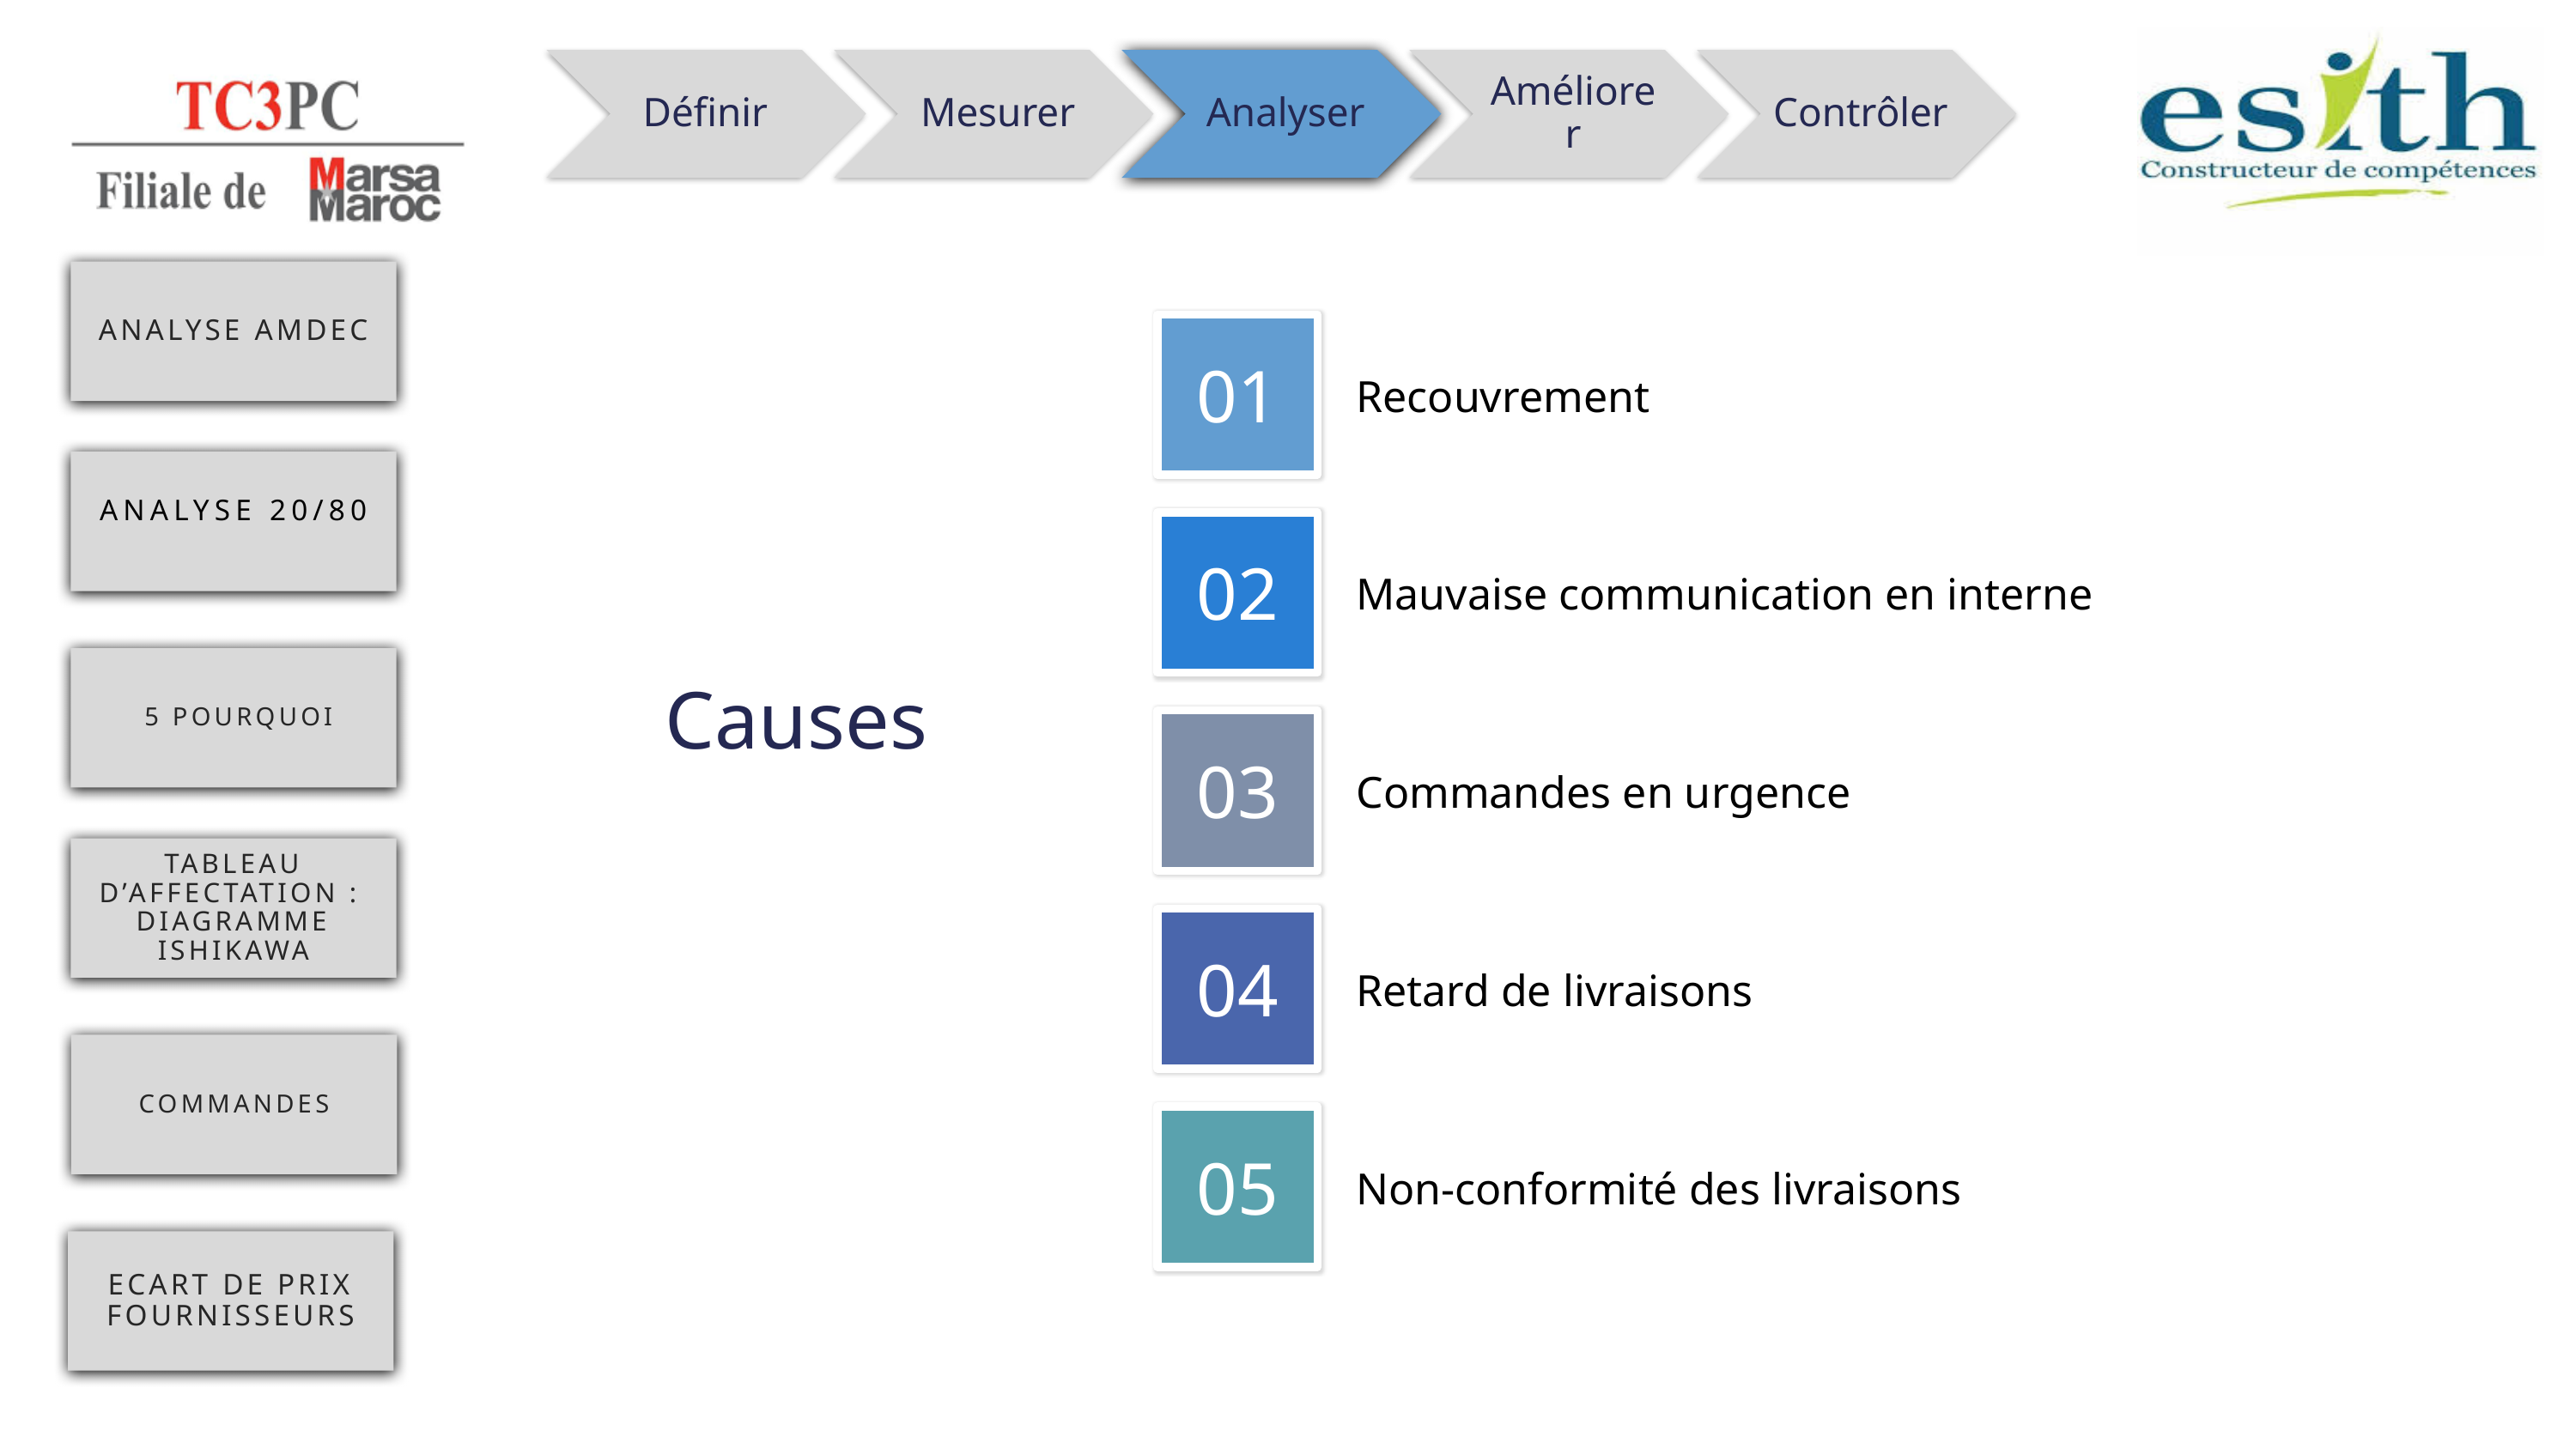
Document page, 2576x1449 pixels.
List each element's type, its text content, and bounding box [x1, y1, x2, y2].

picture [2137, 27, 2544, 256]
list Recouvrement [1343, 315, 2450, 475]
text_box ANALYSE 20/80 [70, 452, 397, 591]
list Commandes en urgence [1343, 711, 2450, 871]
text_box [545, 41, 2018, 186]
text_box 5 POURQUOI [70, 648, 397, 788]
text_box Analyse AMDEC [70, 261, 397, 402]
text_box COMMANDES [70, 1034, 398, 1174]
list Retard de livraisons [1343, 909, 2450, 1070]
text_box ECART DE PRIX FOURNISSEURS [68, 1231, 394, 1371]
picture [45, 27, 502, 256]
list Mauvaise communication en interne [1343, 513, 2450, 673]
text_box Tableau d’affectation : DIAGRAMME ISHIKAWA [70, 838, 397, 978]
list Causes [571, 566, 1022, 870]
list Non-conformité des livraisons [1343, 1107, 2450, 1267]
